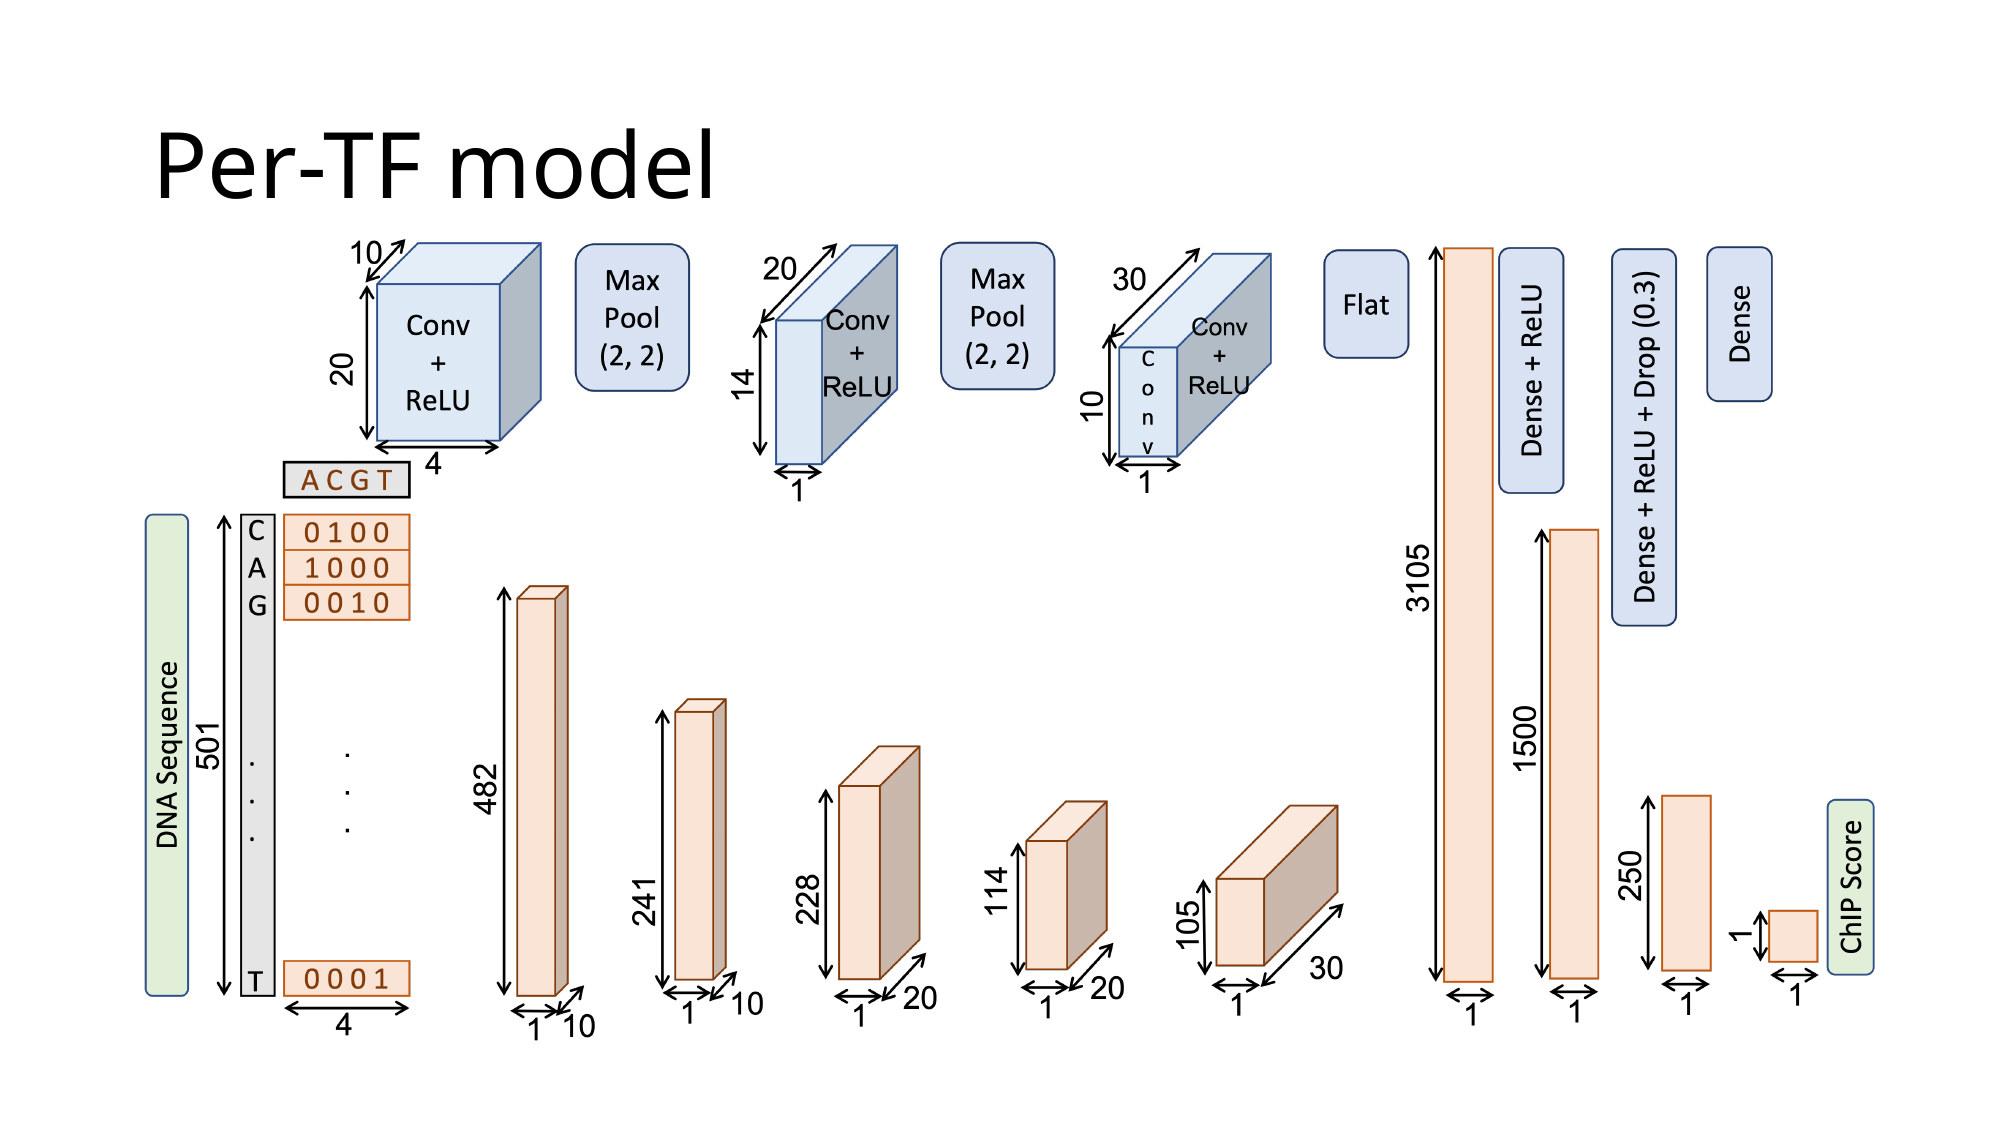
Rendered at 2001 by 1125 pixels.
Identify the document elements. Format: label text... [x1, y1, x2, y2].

title Per-TF model [137, 59, 1863, 222]
picture [137, 222, 1888, 1066]
